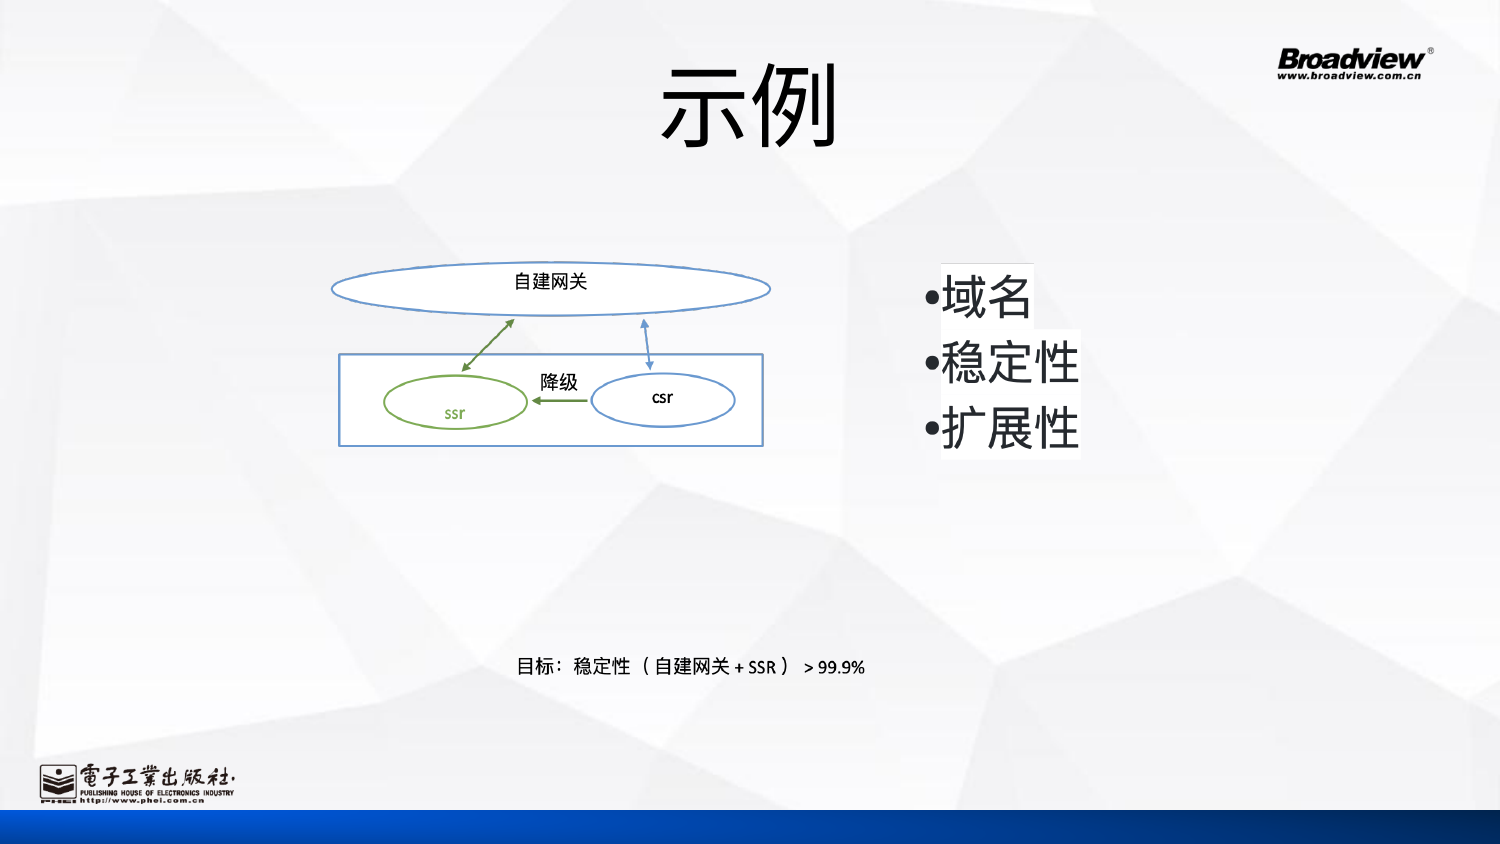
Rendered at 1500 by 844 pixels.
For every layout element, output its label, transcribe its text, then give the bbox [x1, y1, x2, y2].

picture [0, 0, 1500, 844]
title 示例 [75, 33, 1425, 175]
